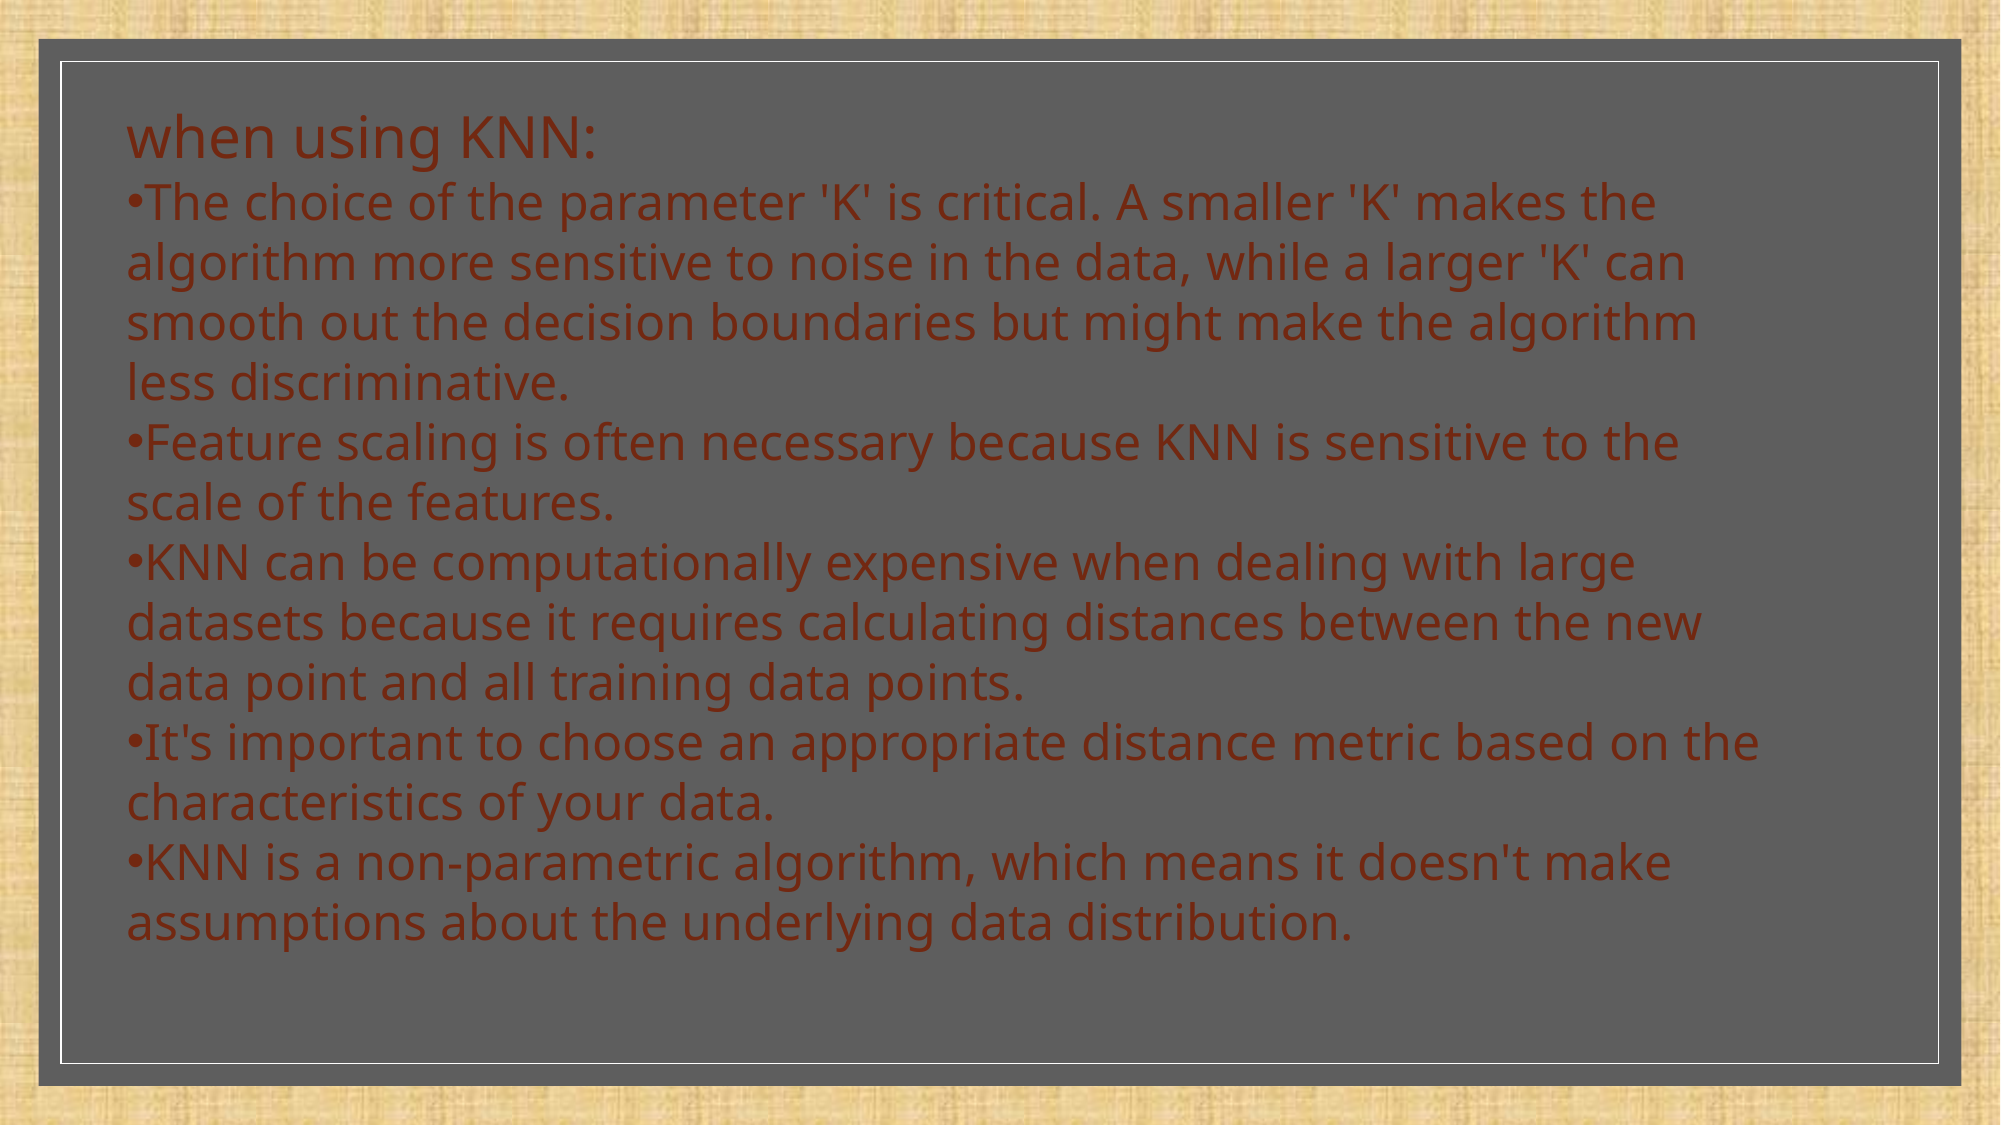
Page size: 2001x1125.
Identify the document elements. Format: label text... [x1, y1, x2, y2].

picture [0, 0, 2001, 1125]
text_box when using KNN: The choice of the parameter 'K' is critical. A smaller 'K' makes the algorithm more sensitive to noise in the data, while a larger 'K' can smooth out the decision boundaries but might make the algorithm less discriminative. Feature scaling is often necessary because KNN is sensitive to the scale of the features. KNN can be computationally expensive when dealing with large datasets because it requires calculating distances between the new data point and all training data points. It's important to choose an appropriate distance metric based on the characteristics of your data. KNN is a non-parametric algorithm, which means it doesn't make assumptions about the underlying data distribution. [112, 93, 1805, 958]
